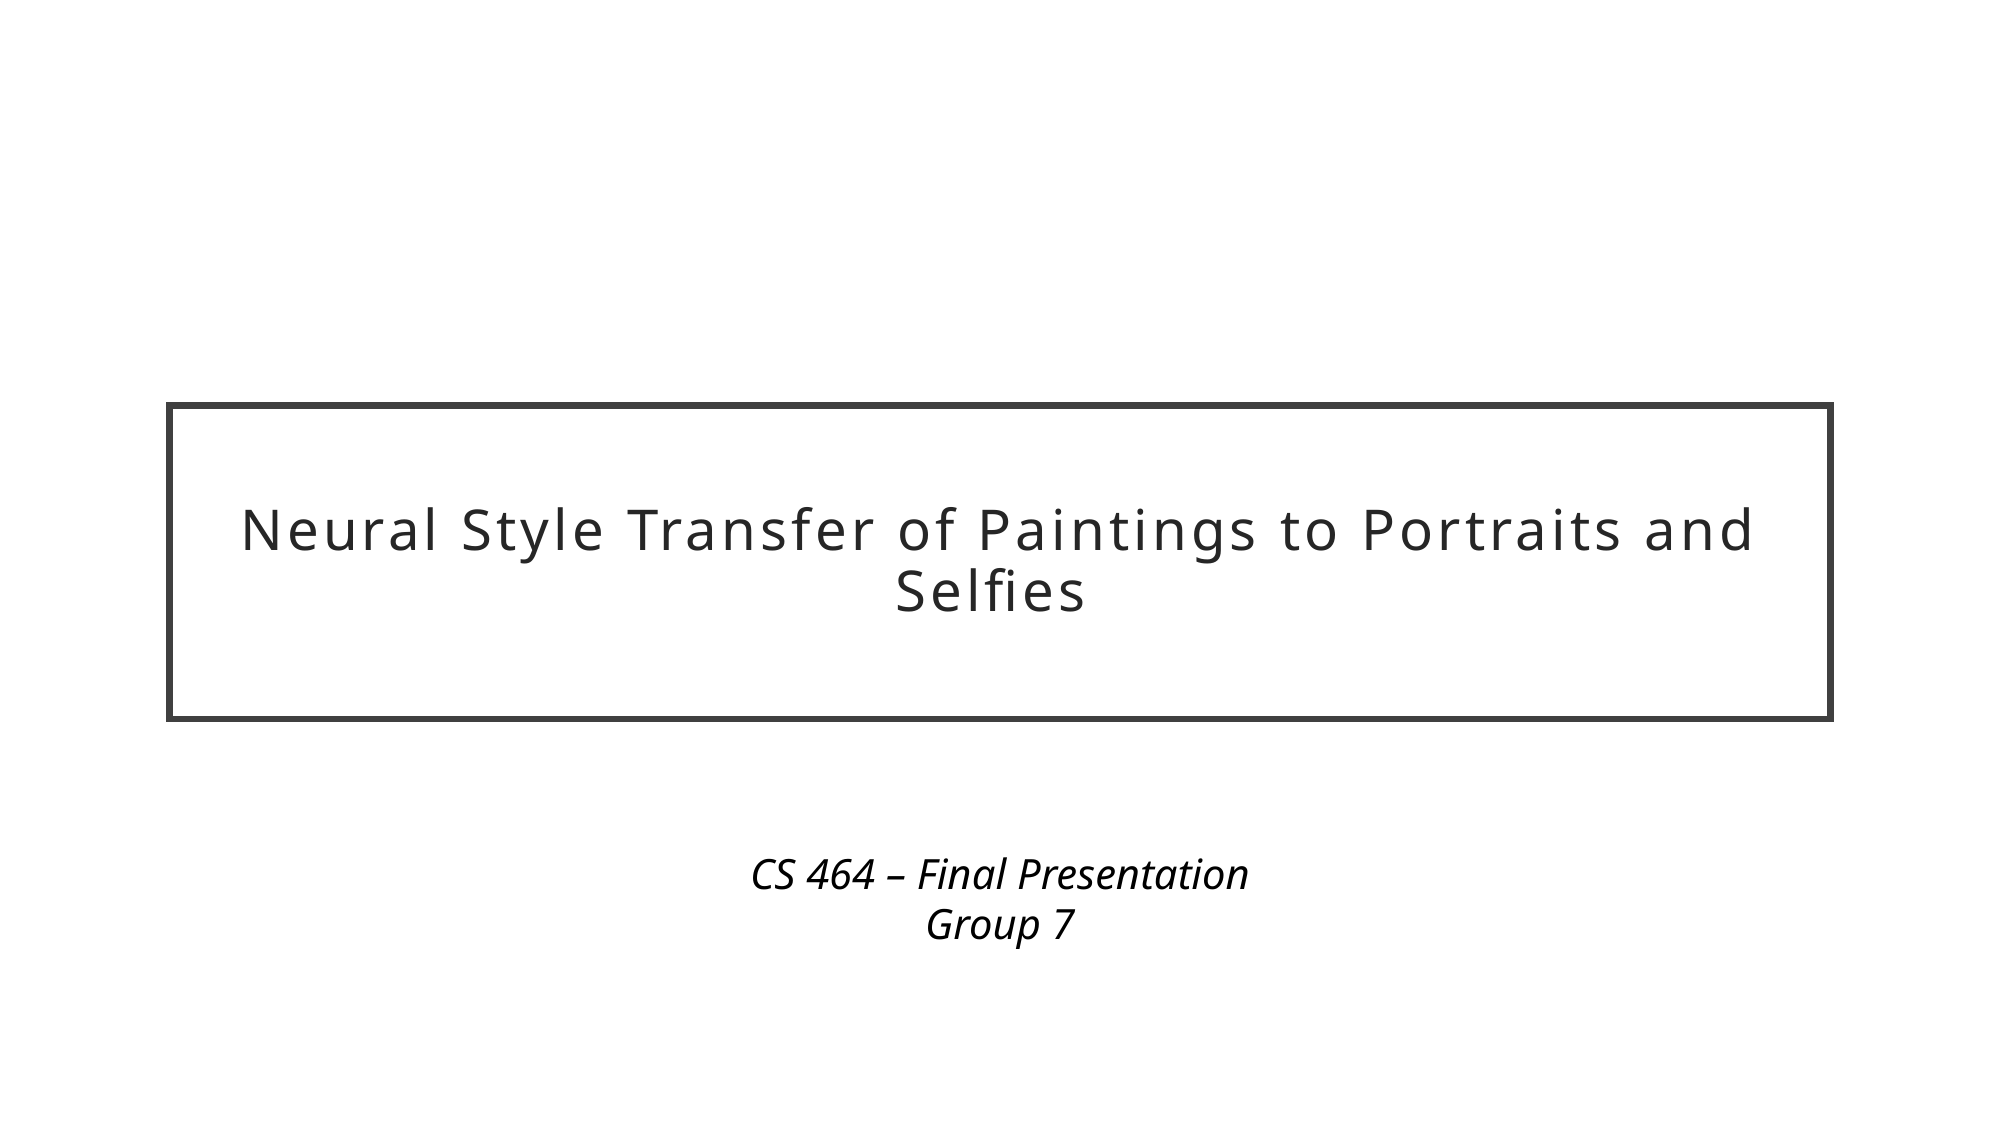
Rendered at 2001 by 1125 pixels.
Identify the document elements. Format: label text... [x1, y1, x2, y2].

title Neural Style Transfer of Paintings to Portraits and Selfies [166, 402, 1834, 722]
text_box CS 464 – Final Presentation Group 7 [735, 840, 1265, 956]
